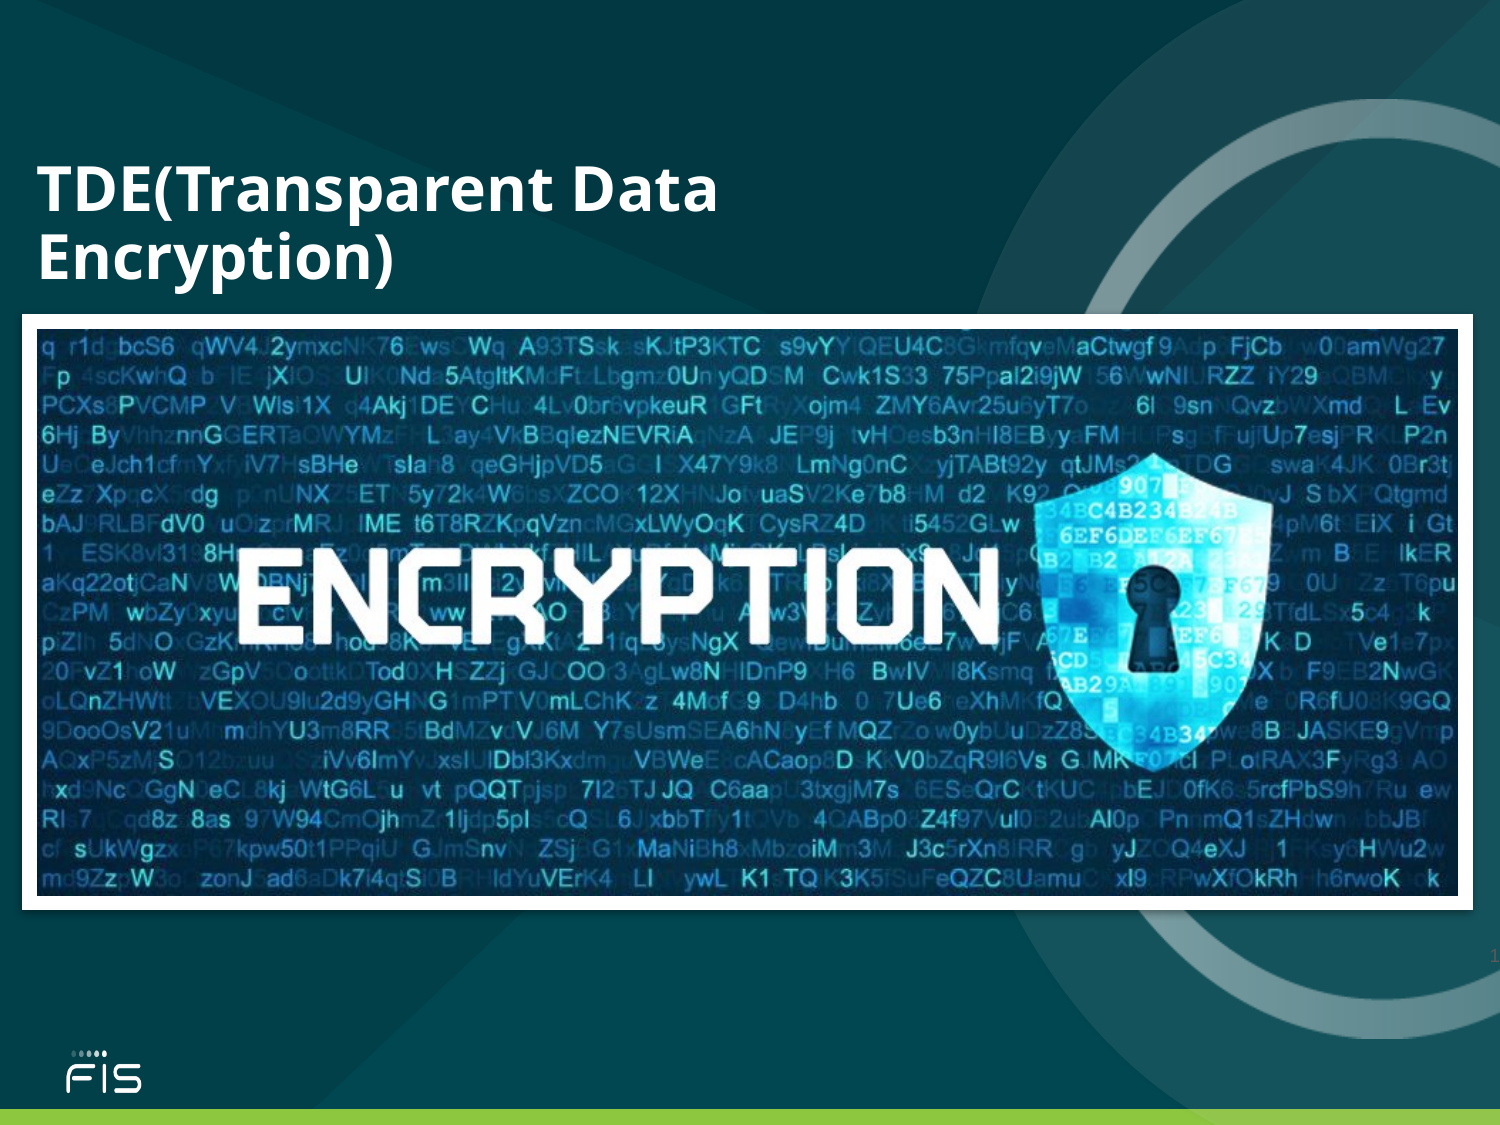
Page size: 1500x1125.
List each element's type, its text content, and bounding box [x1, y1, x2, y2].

picture [0, 0, 1500, 1109]
title TDE(Transparent Data Encryption) [36, 109, 1069, 293]
slide_number 1 [1423, 943, 1500, 967]
